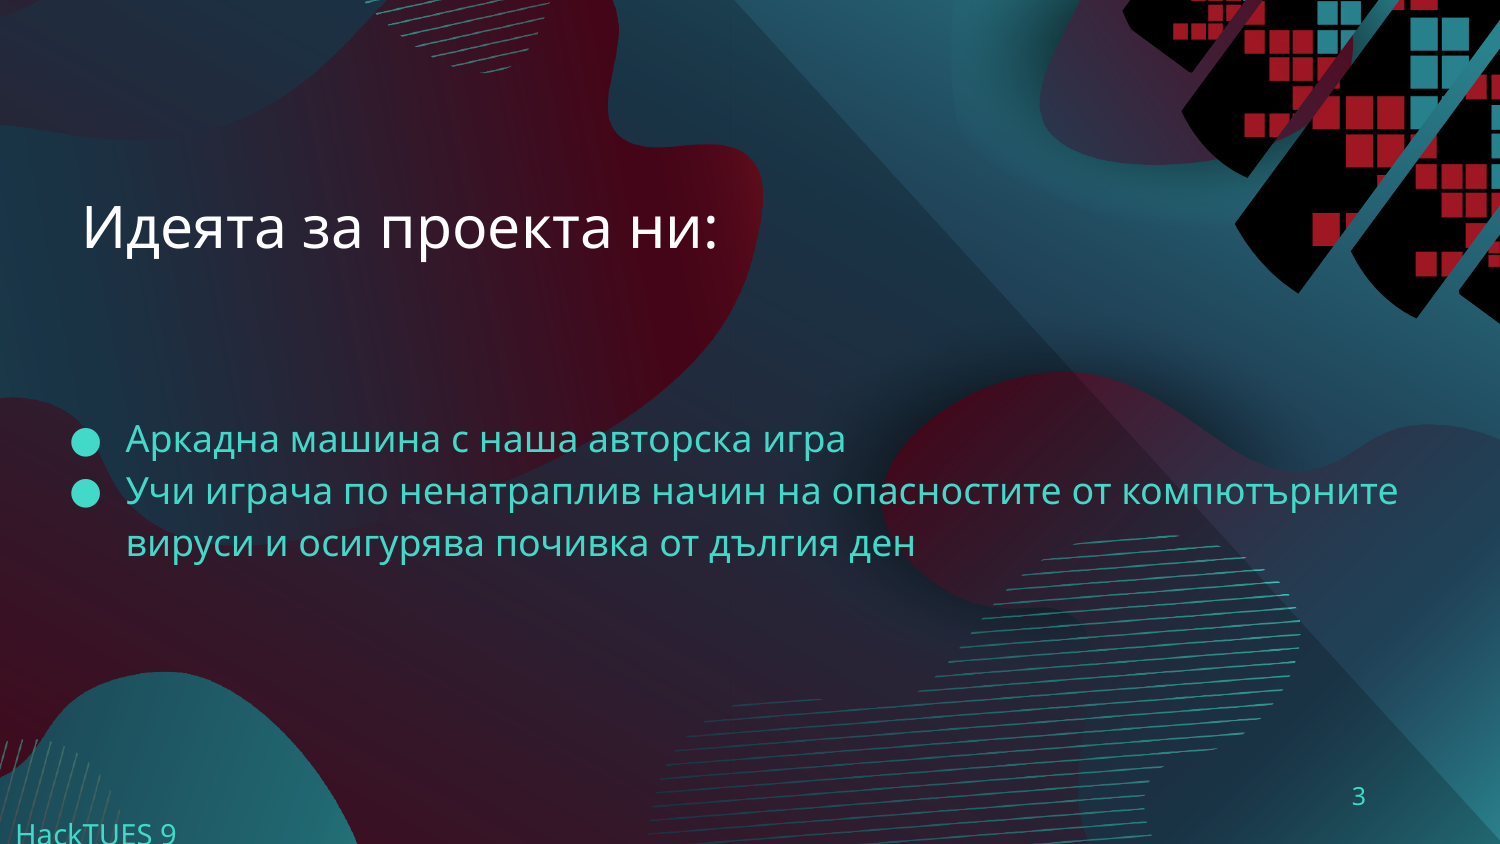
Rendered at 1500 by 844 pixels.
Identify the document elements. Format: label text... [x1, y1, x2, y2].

picture [164, 826, 173, 835]
picture [20, 835, 31, 844]
slide_number 3 [1238, 764, 1480, 830]
picture [0, 0, 1500, 844]
text_box Идеята за проекта ни: [66, 174, 1155, 269]
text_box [1160, 0, 1500, 332]
text_box Аркадна машина с наша авторска игра Учи играчa по ненатраплив начин на опасностите от компютърните вируси и осигурява почивка от дългия ден [35, 393, 1442, 598]
picture [40, 837, 47, 843]
